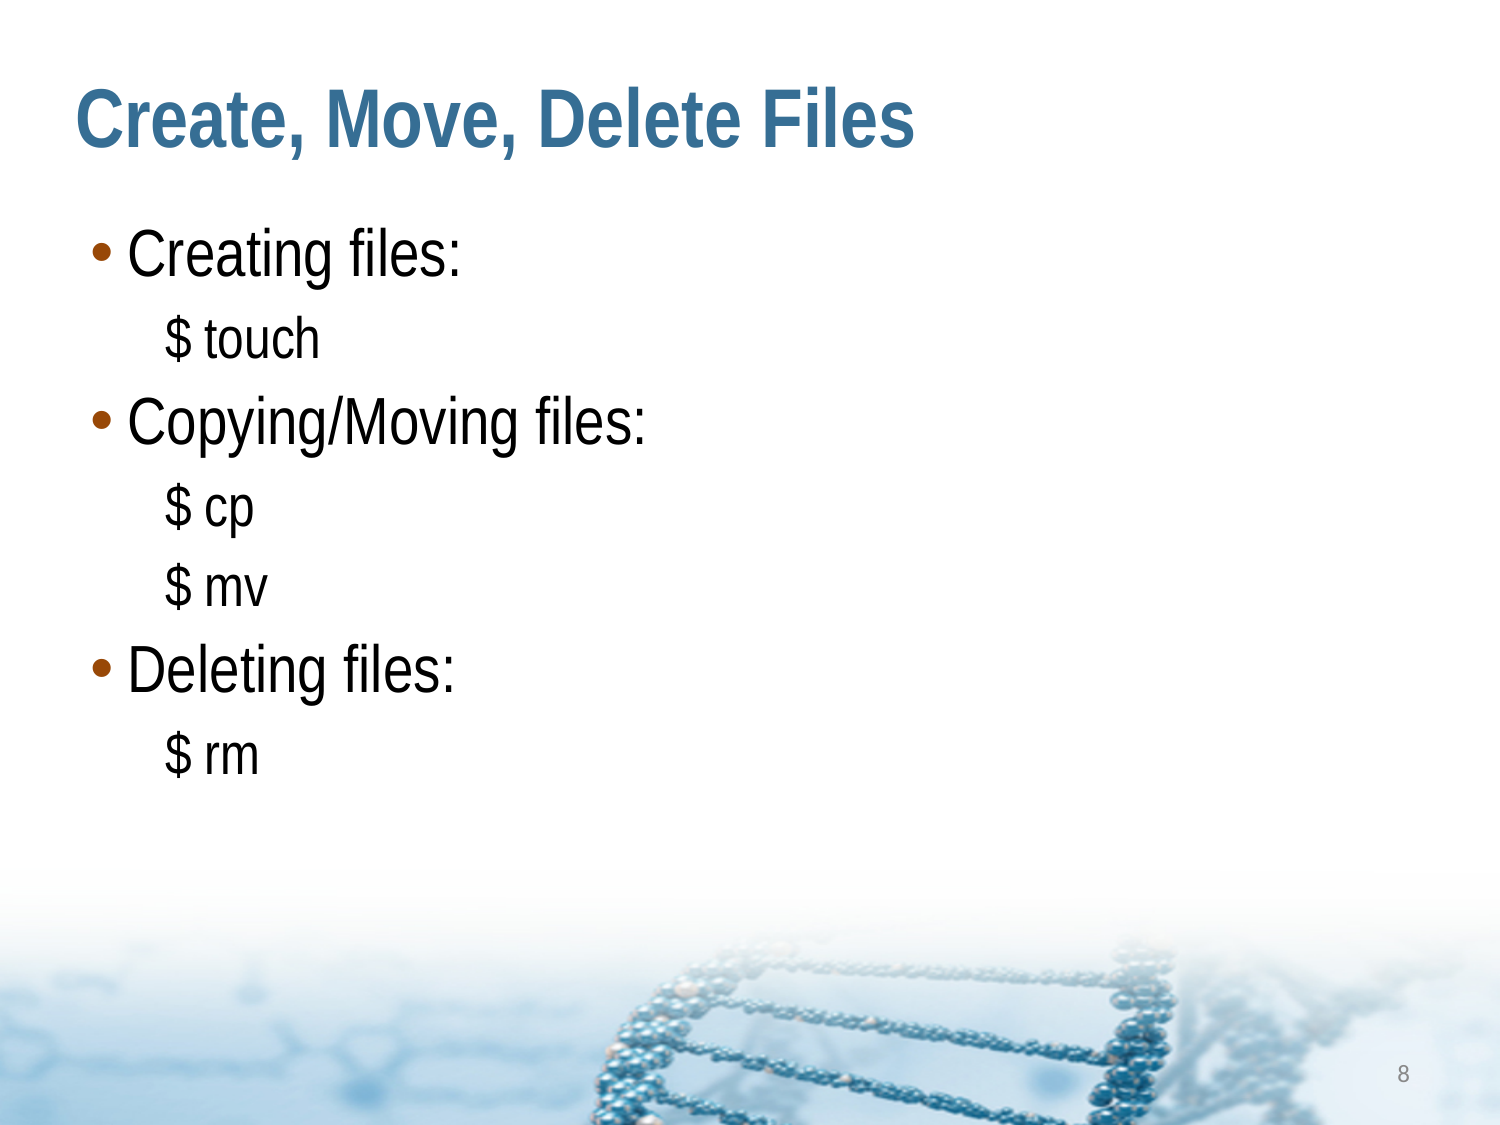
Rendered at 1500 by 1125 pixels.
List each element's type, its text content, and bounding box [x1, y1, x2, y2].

picture [0, 862, 1500, 1125]
list Creating files: $ touch Copying/Moving files: $ cp $ mv Deleting files: $ rm [75, 211, 1425, 998]
title Create, Move, Delete Files [60, 20, 1455, 209]
slide_number 8 [1074, 1042, 1425, 1103]
